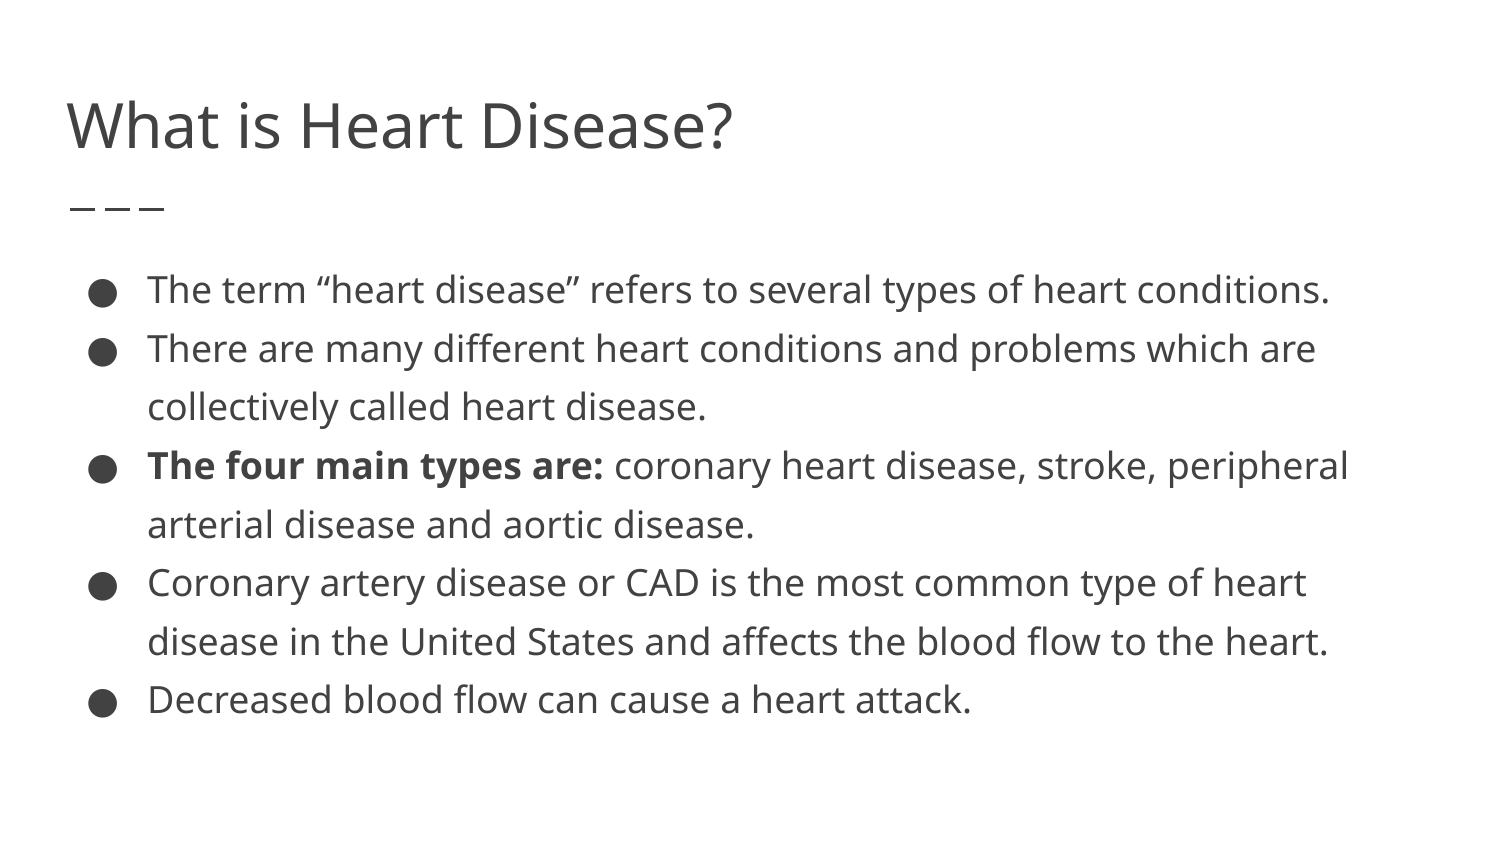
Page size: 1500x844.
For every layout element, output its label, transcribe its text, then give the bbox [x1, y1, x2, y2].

list The term “heart disease” refers to several types of heart conditions. There are many different heart conditions and problems which are collectively called heart disease. The four main types are: coronary heart disease, stroke, peripheral arterial disease and aortic disease. Coronary artery disease or CAD is the most common type of heart disease in the United States and affects the blood flow to the heart. Decreased blood flow can cause a heart attack. [51, 240, 1449, 750]
title What is Heart Disease? [51, 61, 1449, 182]
